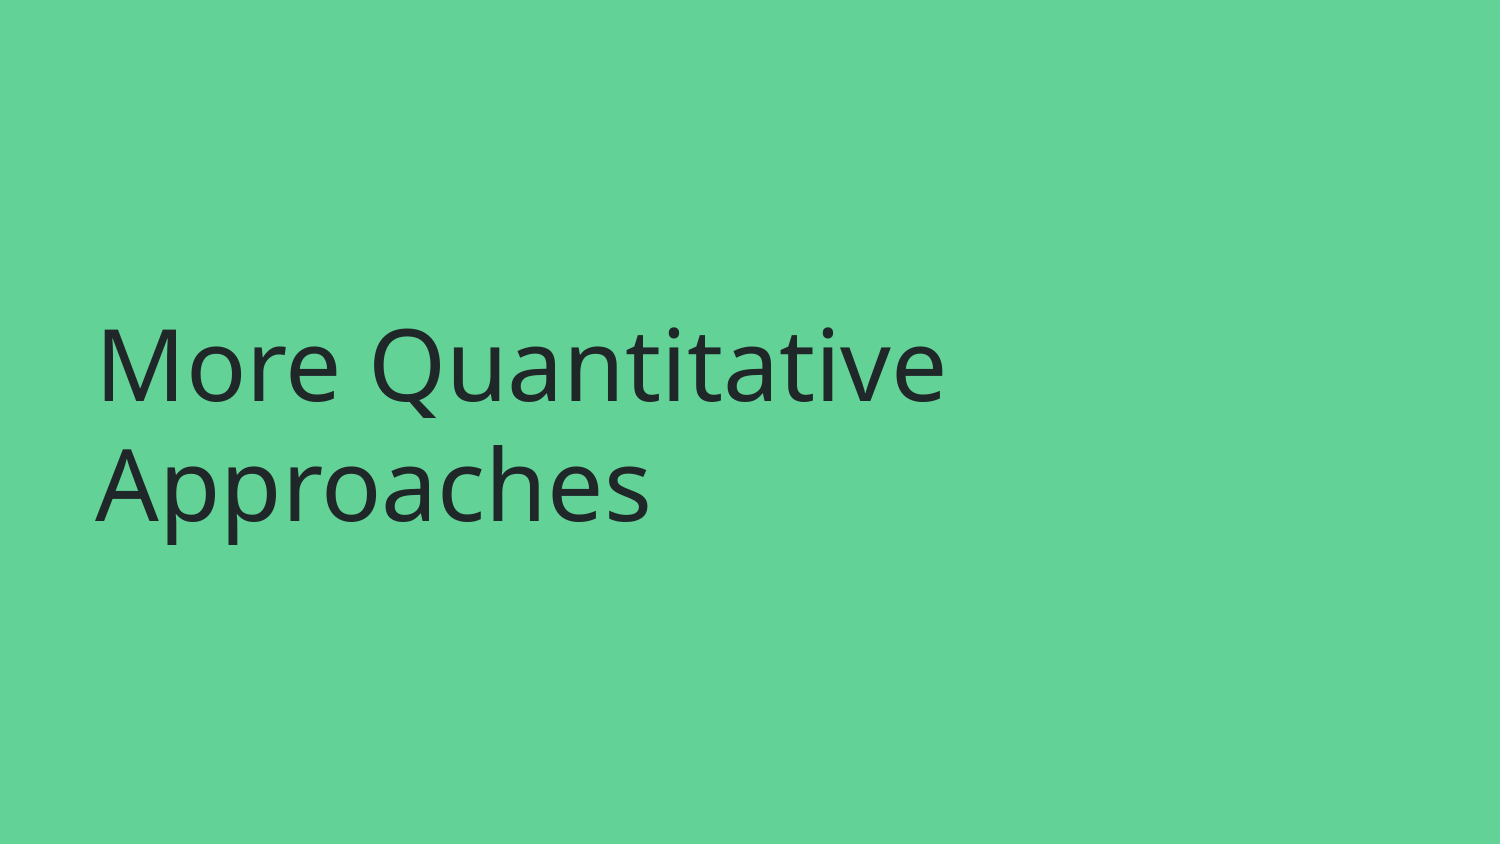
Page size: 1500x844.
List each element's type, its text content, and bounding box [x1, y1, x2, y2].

title More Quantitative Approaches [80, 86, 1486, 758]
